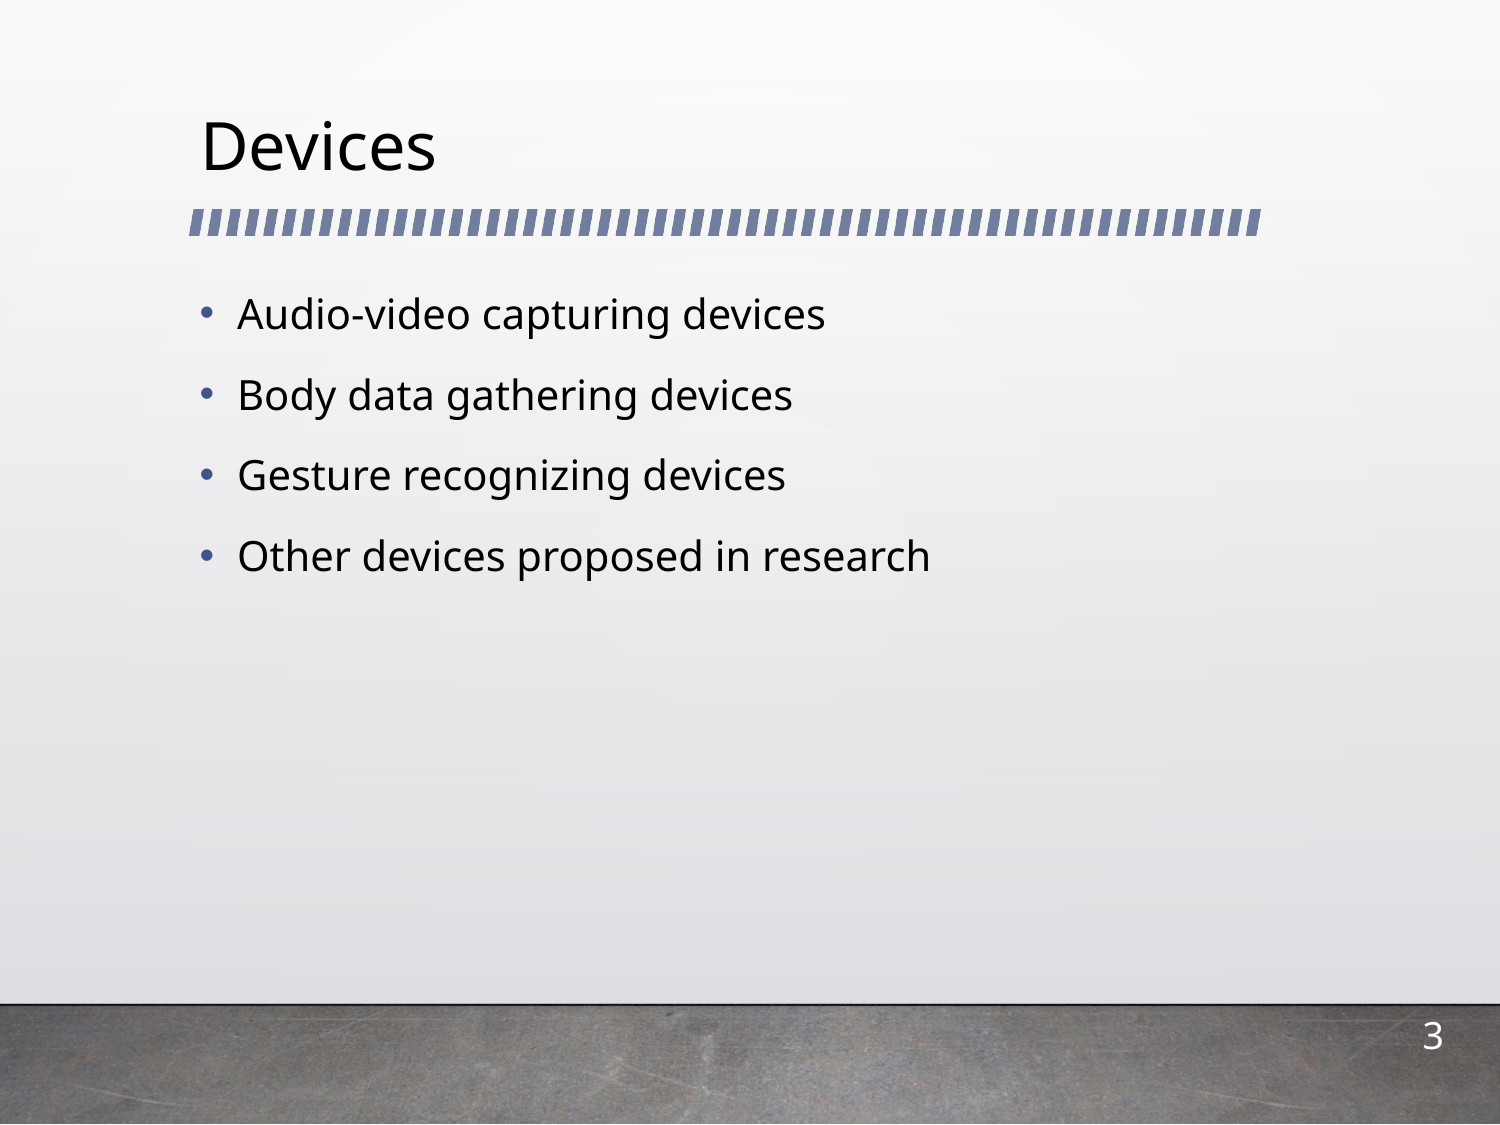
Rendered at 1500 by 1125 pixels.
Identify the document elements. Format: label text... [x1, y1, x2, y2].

picture [0, 1004, 1500, 1124]
list Audio-video capturing devices Body data gathering devices Gesture recognizing devices Other devices proposed in research [184, 270, 1263, 915]
title Devices [185, 62, 1264, 235]
